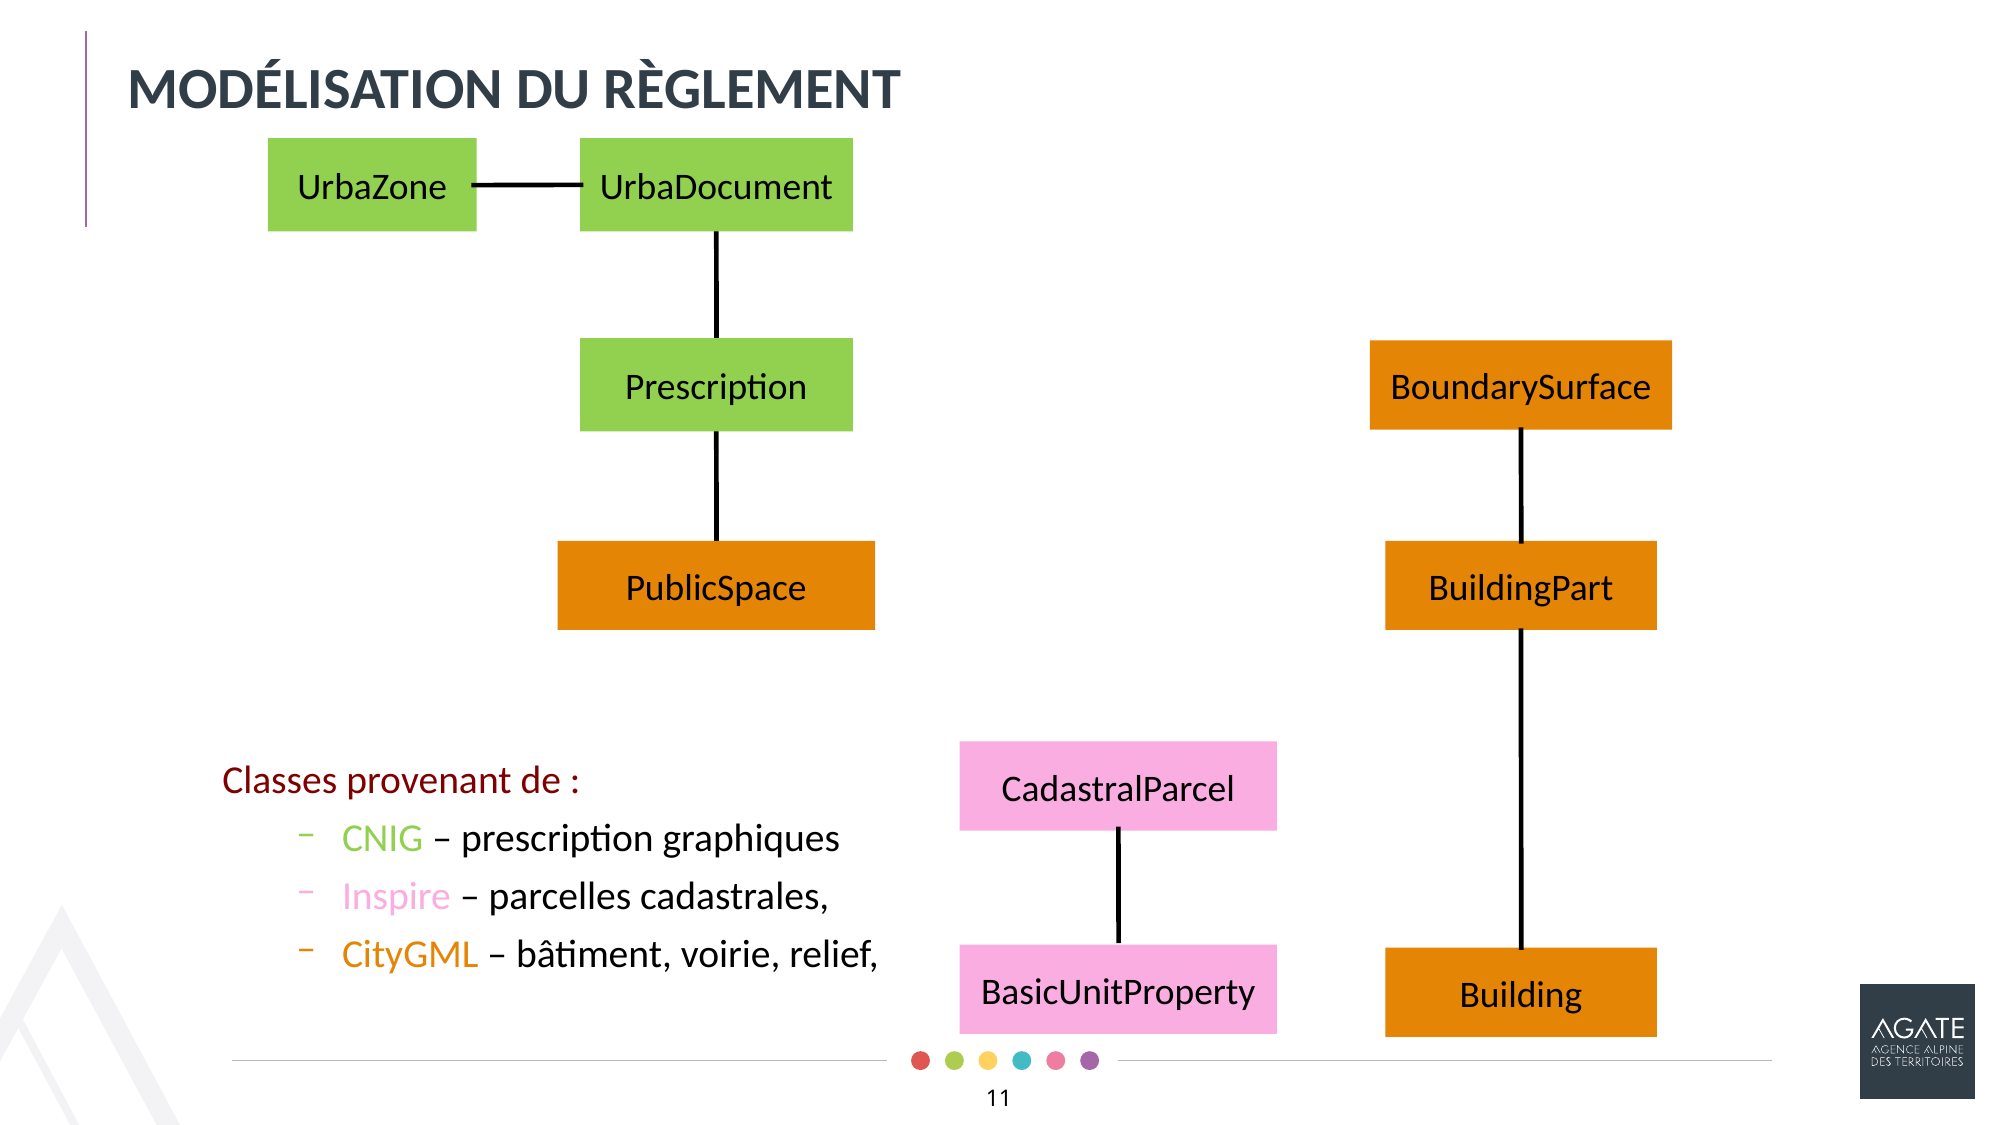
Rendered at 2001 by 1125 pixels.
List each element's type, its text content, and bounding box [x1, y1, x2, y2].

text_box Building [1385, 947, 1657, 1037]
text_box Prescription [580, 338, 853, 432]
text_box UrbaZone [267, 138, 477, 232]
text_box Classes provenant de : CNIG – prescription graphiques Inspire – parcelles cadastrales, CityGML – bâtiment, voirie, relief, [206, 746, 988, 1111]
list Modélisation du règlement [112, 50, 1652, 207]
text_box BoundarySurface [1369, 340, 1673, 430]
text_box PublicSpace [557, 540, 876, 630]
text_box BuildingPart [1385, 540, 1657, 630]
text_box CadastralParcel [959, 741, 1277, 831]
text_box UrbaDocument [580, 138, 853, 232]
text_box BasicUnitProperty [988, 944, 1277, 1034]
